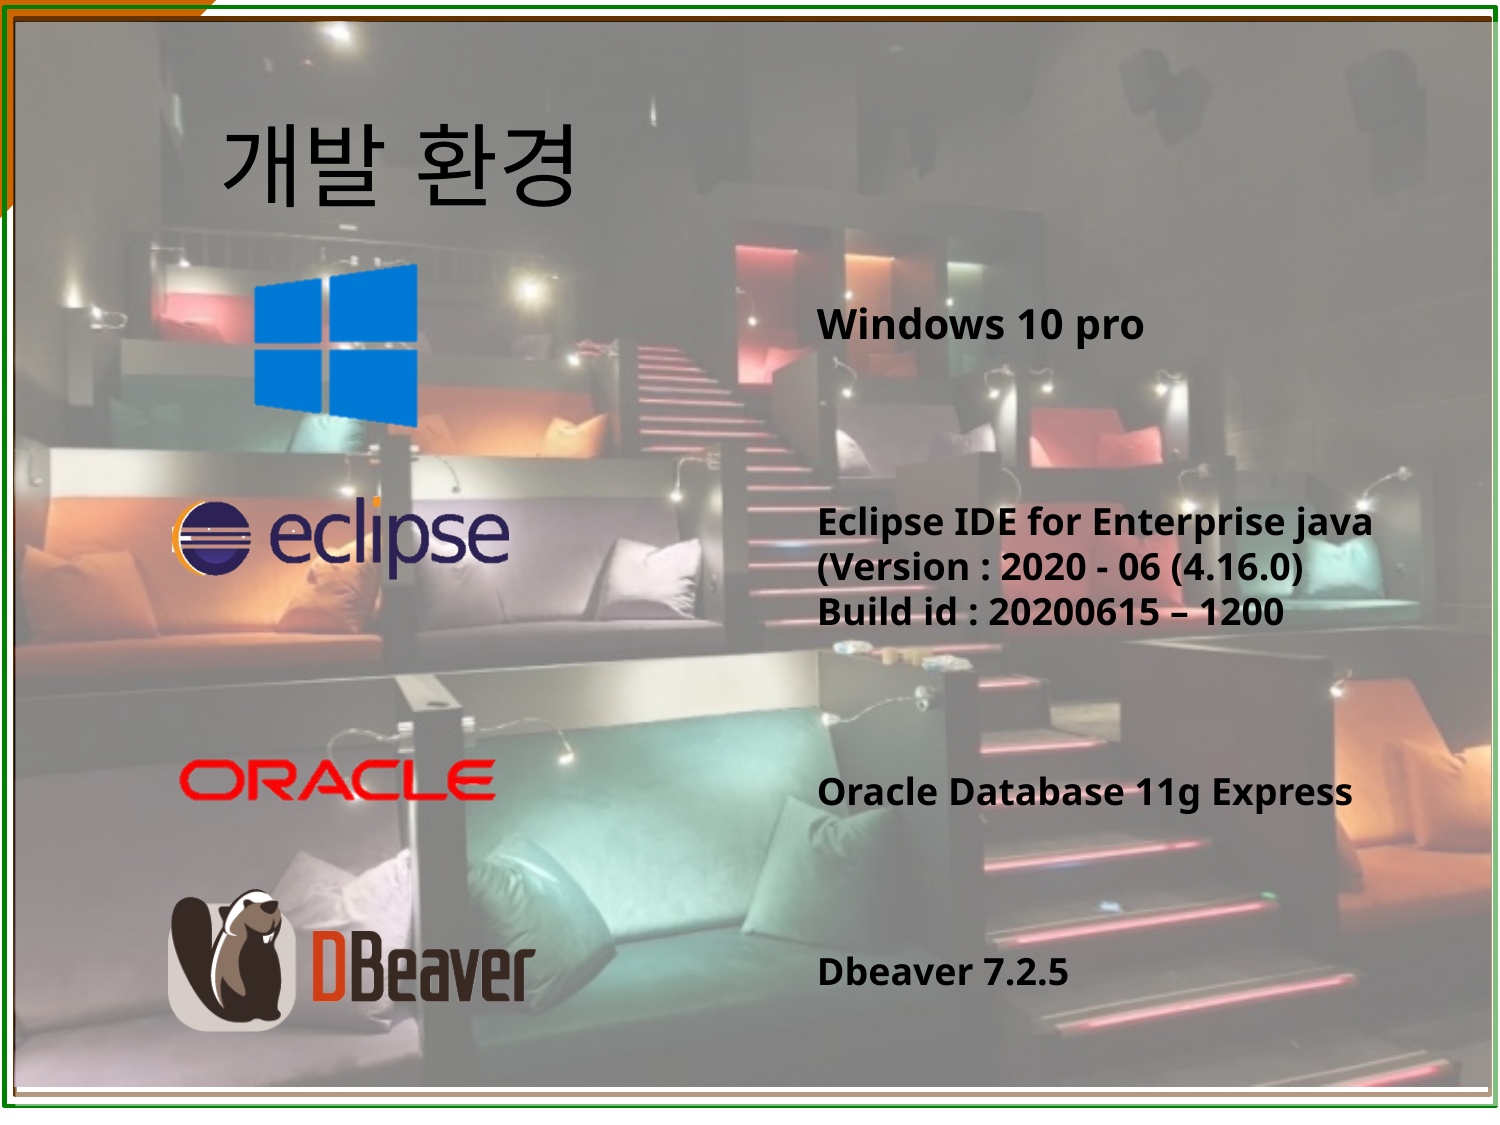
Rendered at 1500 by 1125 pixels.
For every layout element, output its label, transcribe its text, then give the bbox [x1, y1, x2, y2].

text_box 개발 환경 [204, 101, 599, 182]
text_box MainPanel(로그인) [15, 21, 1491, 1087]
picture [12, 21, 660, 1087]
text_box Windows 10 pro Eclipse IDE for Enterprise java (Version : 2020 - 06 (4.16.0) Build id : 20200615 – 1200 Oracle Database 11g Express Dbeaver 7.2.5 [352, 290, 1399, 1125]
picture [110, 654, 571, 1033]
